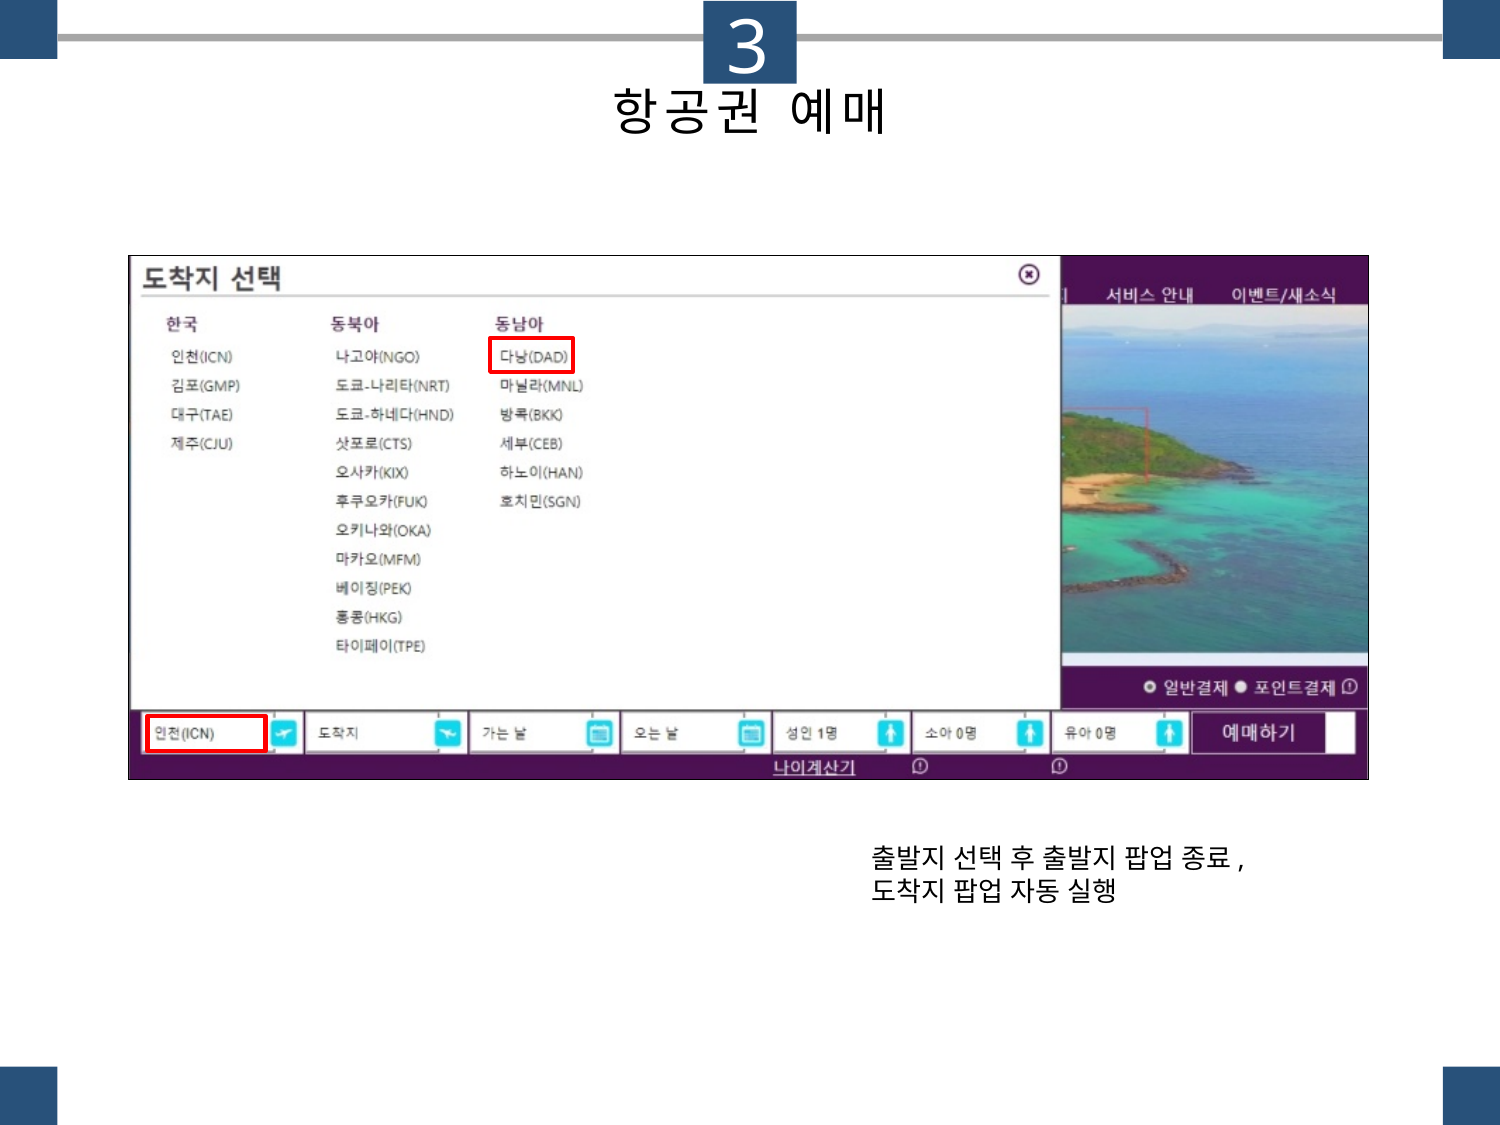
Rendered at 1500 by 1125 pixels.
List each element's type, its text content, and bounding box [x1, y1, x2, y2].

text_box [814, 32, 1444, 43]
text_box [55, 32, 683, 43]
picture [128, 255, 1369, 780]
text_box 항공권 예매 [436, 73, 1063, 148]
text_box 3 [683, 0, 814, 96]
text_box 출발지 선택 후 출발지 팝업 종료, 도착지 팝업 자동 실행 [856, 834, 1377, 914]
